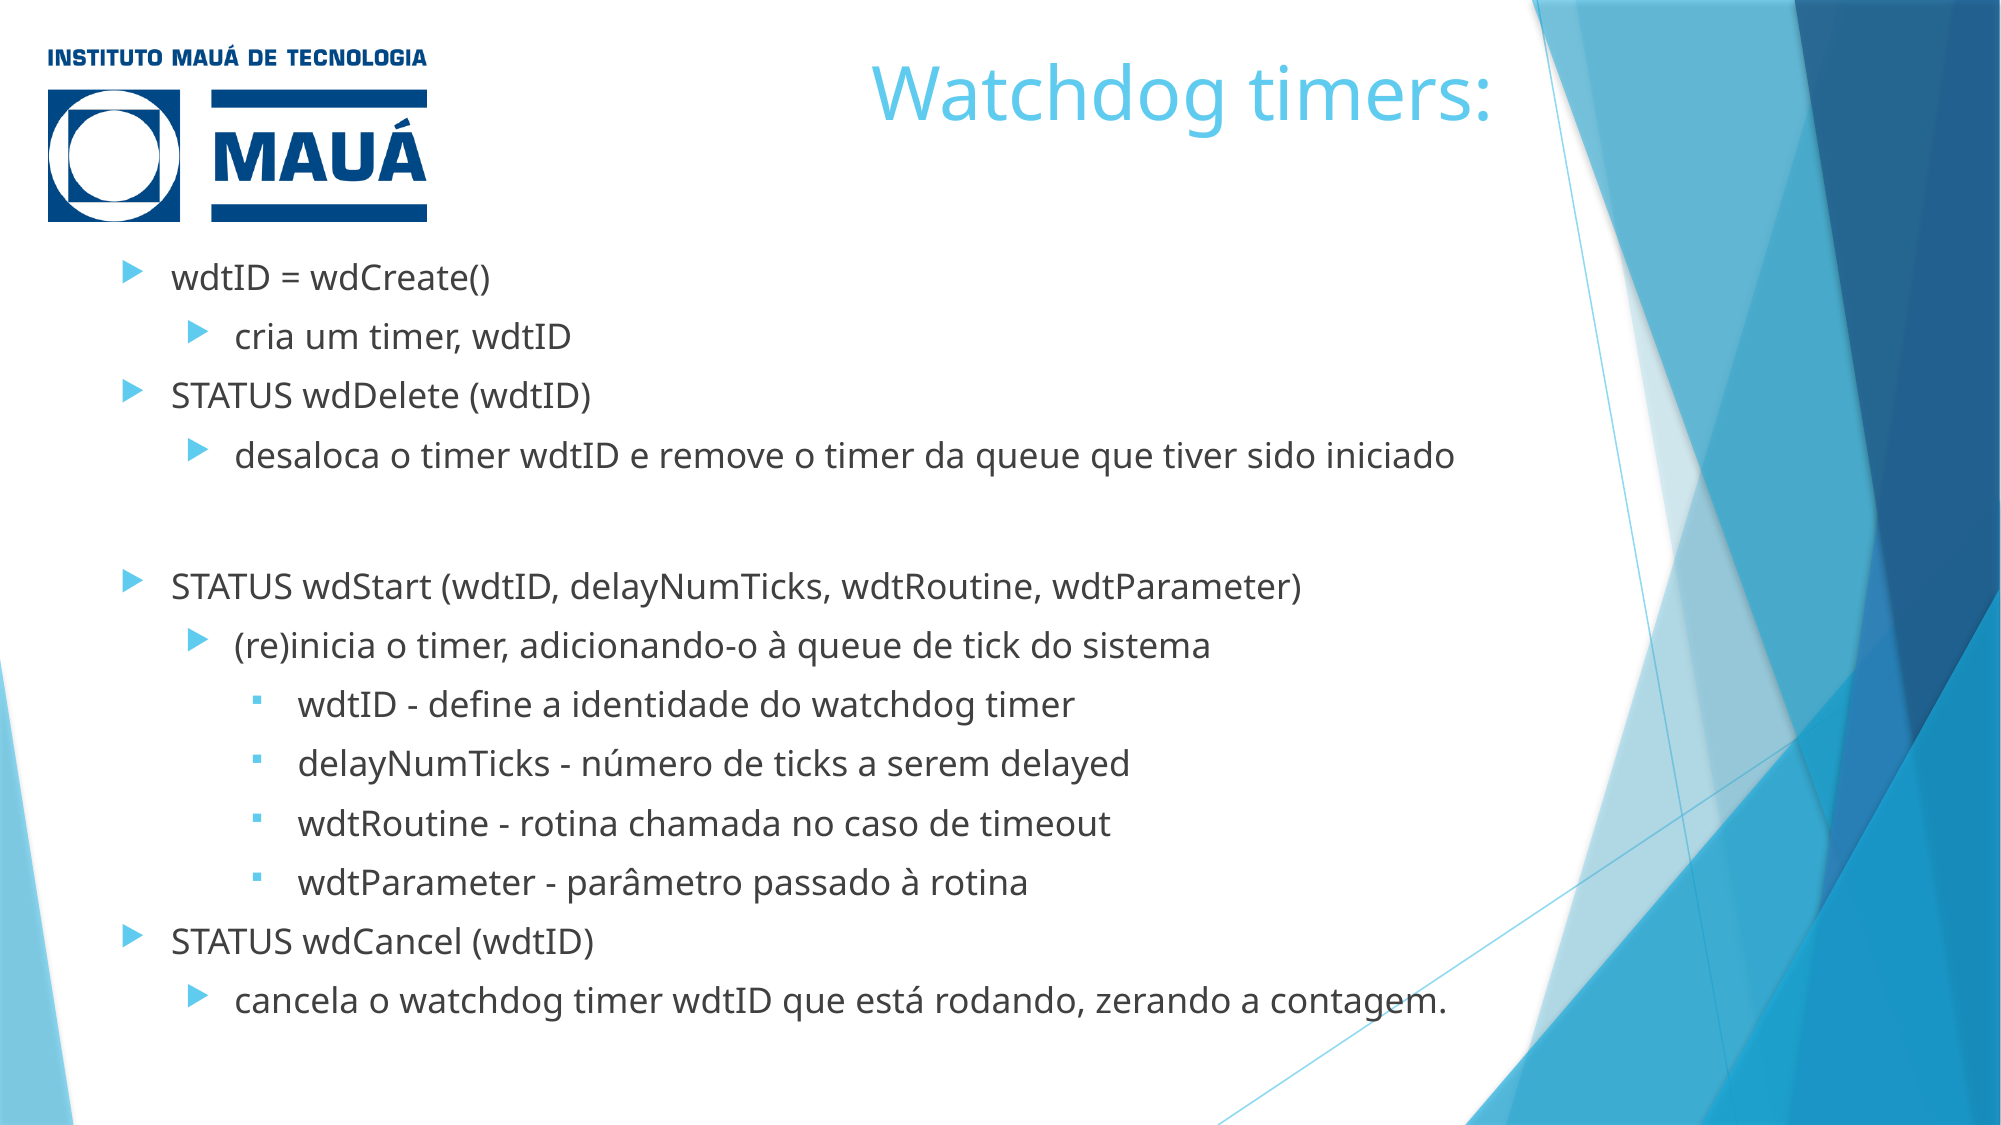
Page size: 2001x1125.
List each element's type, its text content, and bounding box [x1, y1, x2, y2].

text_box Watchdog timers: [871, 45, 1517, 148]
picture [47, 44, 428, 223]
list wdtID = wdCreate() cria um timer, wdtID STATUS wdDelete (wdtID) desaloca o timer wdtID e remove o timer da queue que tiver sido iniciado STATUS wdStart (wdtID, delayNumTicks, wdtRoutine, wdtParameter) (re)inicia o timer, adicionando-o à queue de tick do sistema wdtID - define a identidade do watchdog timer delayNumTicks - número de ticks a serem delayed wdtRoutine - rotina chamada no caso de timeout wdtParameter - parâmetro passado à rotina STATUS wdCancel (wdtID) cancela o watchdog timer wdtID que está rodando, zerando a contagem. [105, 247, 1516, 1043]
